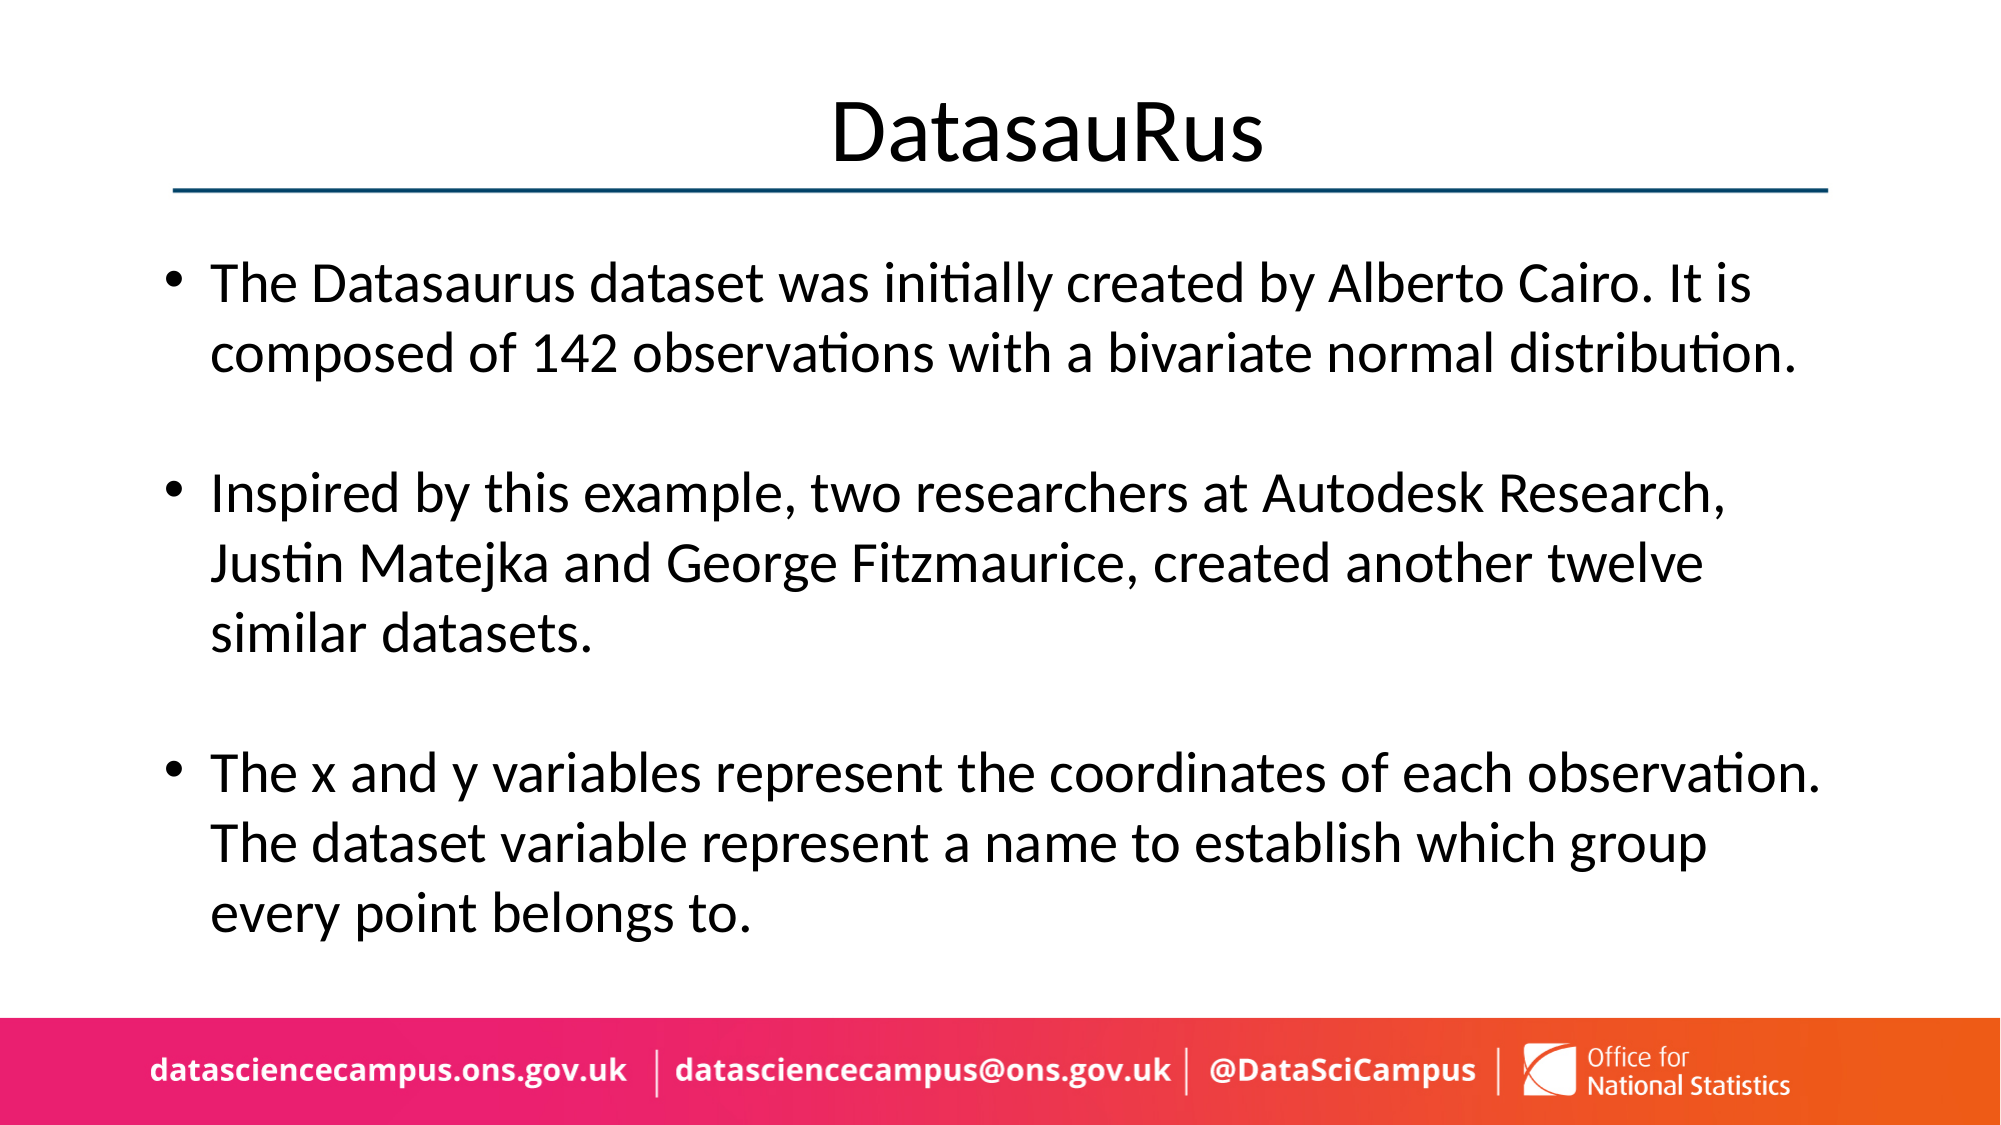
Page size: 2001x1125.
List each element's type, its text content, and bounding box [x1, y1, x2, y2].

picture [0, 0, 2001, 1125]
title DatasauRus [16, 30, 2000, 219]
text_box The Datasaurus dataset was initially created by Alberto Cairo. It is composed of 142 observations with a bivariate normal distribution. Inspired by this example, two researchers at Autodesk Research, Justin Matejka and George Fitzmaurice, created another twelve similar datasets. The x and y variables represent the coordinates of each observation. The dataset variable represent a name to establish which group every point belongs to. [149, 236, 1844, 951]
